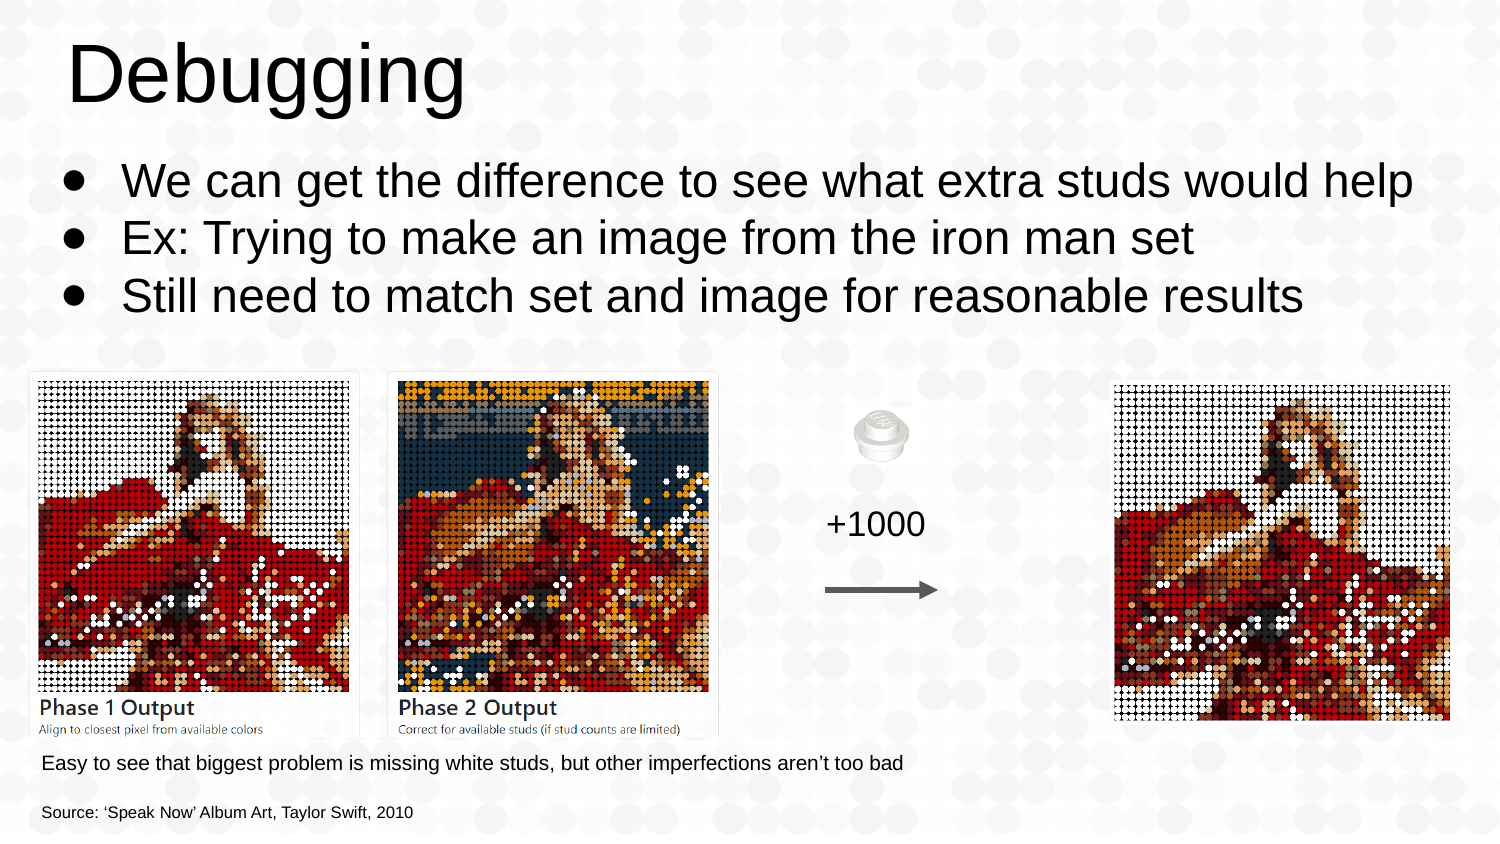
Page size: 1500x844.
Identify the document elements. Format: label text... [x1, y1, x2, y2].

title Debugging [51, 19, 1449, 134]
text_box We can get the difference to see what extra studs would help Ex: Trying to make an image from the iron man set Still need to match set and image for reasonable results [31, 134, 1449, 337]
text_box +1000 [811, 486, 1105, 559]
text_box Easy to see that biggest problem is missing white studs, but other imperfections aren’t too bad [26, 736, 967, 787]
picture [0, 0, 1500, 844]
text_box Source: ‘Speak Now’ Album Art, Taylor Swift, 2010 [26, 791, 474, 832]
